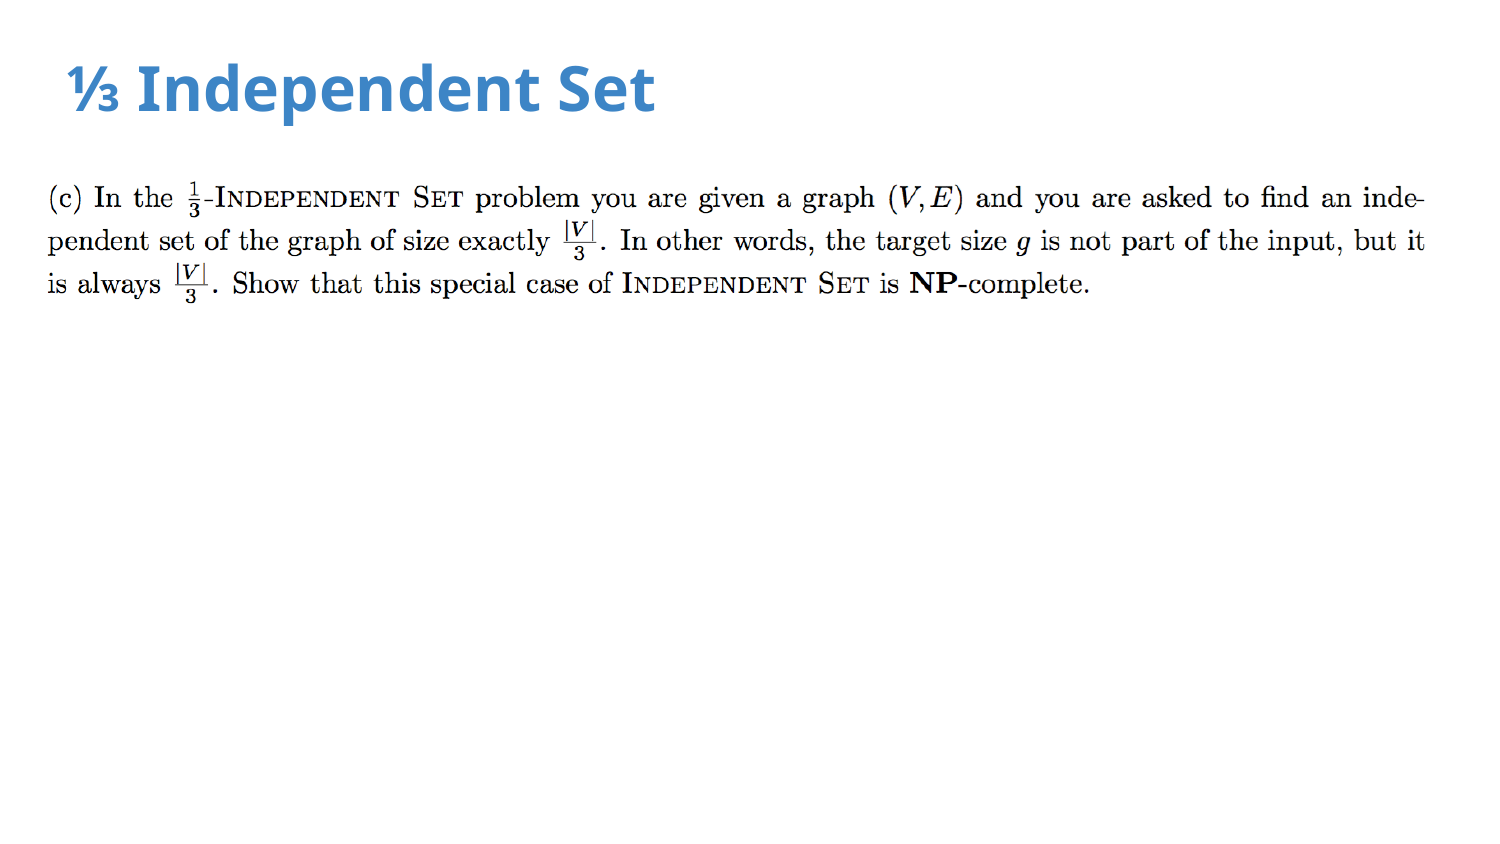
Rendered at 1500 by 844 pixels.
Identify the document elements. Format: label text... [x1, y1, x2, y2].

picture [24, 153, 1457, 318]
title ⅓ Independent Set [51, 34, 1449, 129]
